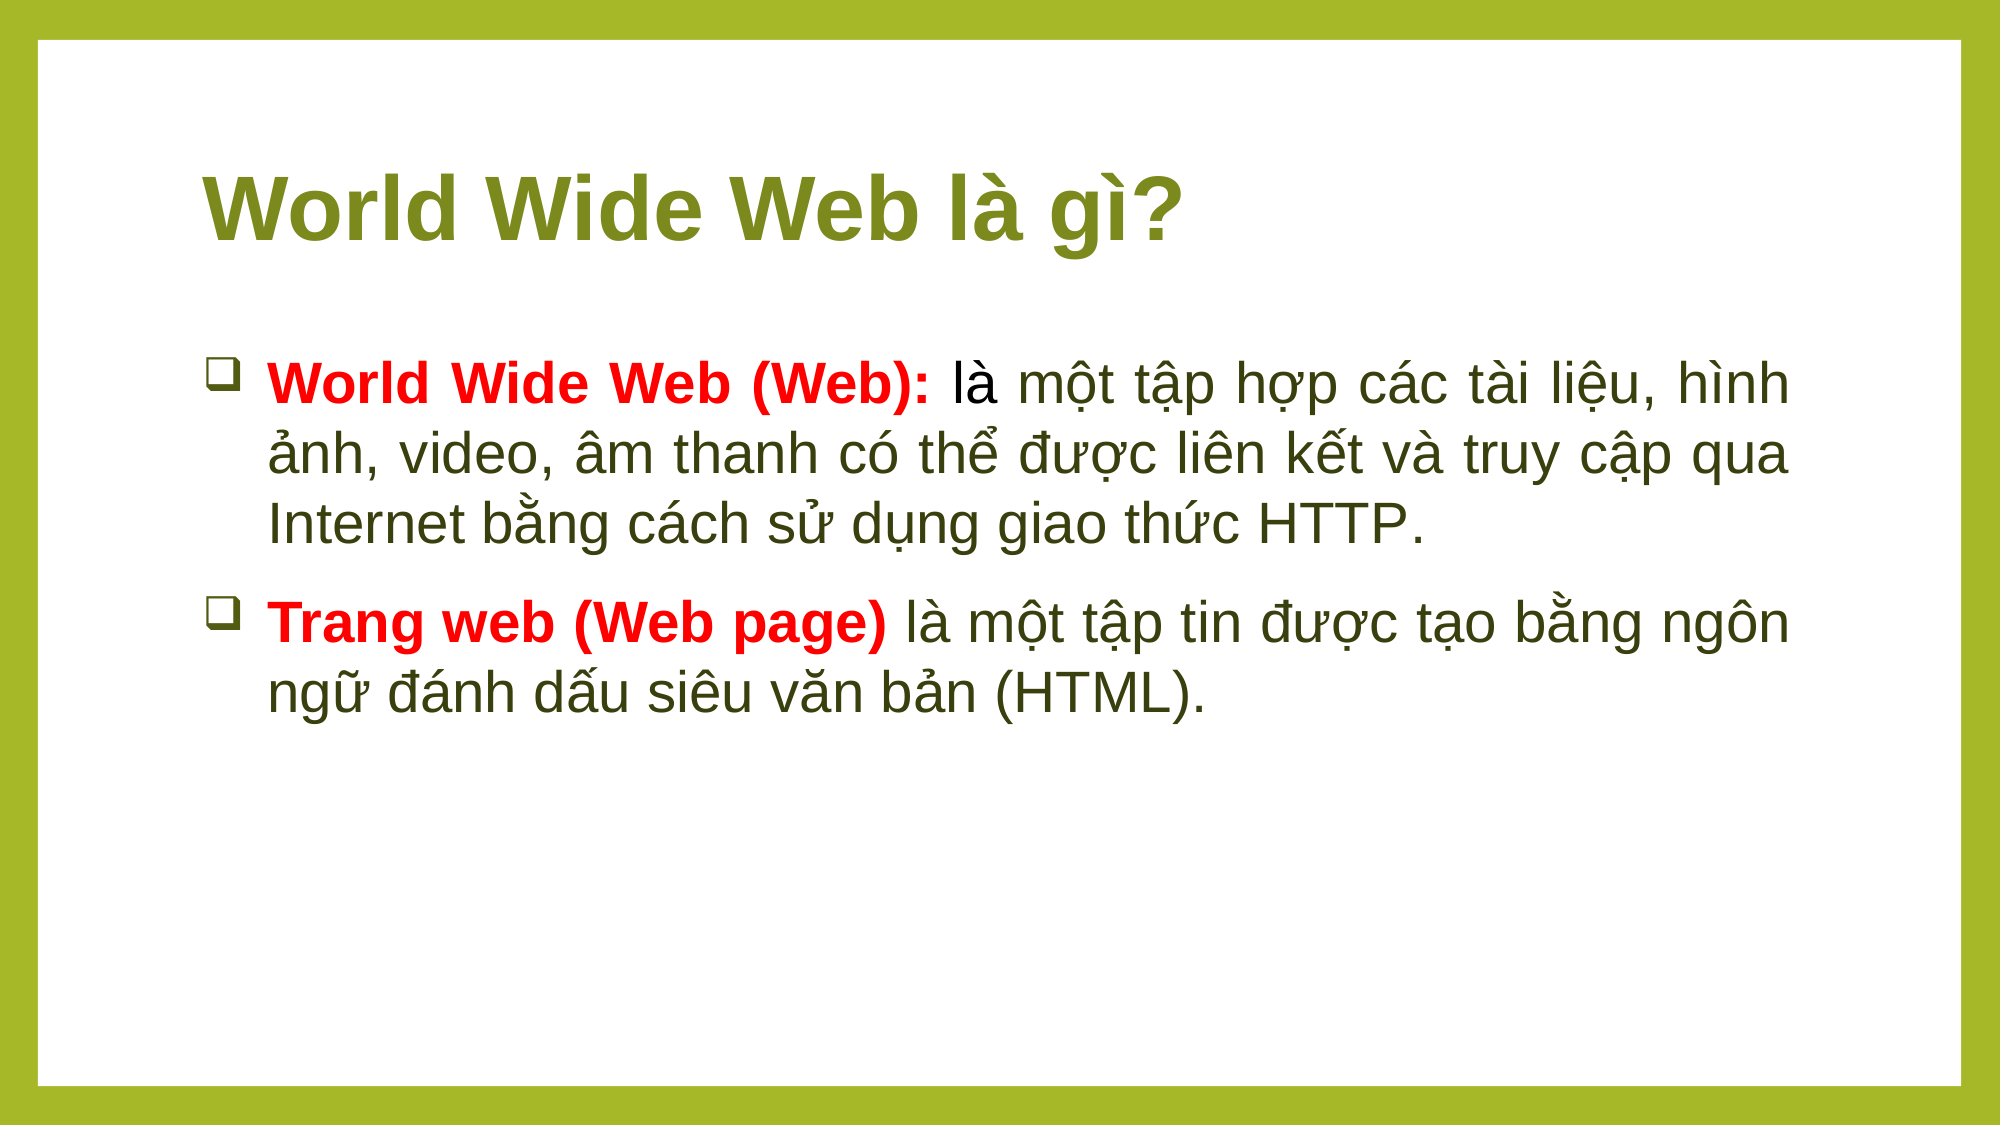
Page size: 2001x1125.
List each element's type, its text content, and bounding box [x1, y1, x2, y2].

list World Wide Web (Web): là một tập hợp các tài liệu, hình ảnh, video, âm thanh có thể được liên kết và truy cập qua Internet bằng cách sử dụng giao thức HTTP. Trang web (Web page) là một tập tin được tạo bằng ngôn ngữ đánh dấu siêu văn bản (HTML). [187, 337, 1808, 1000]
title World Wide Web là gì? [187, 99, 1808, 323]
